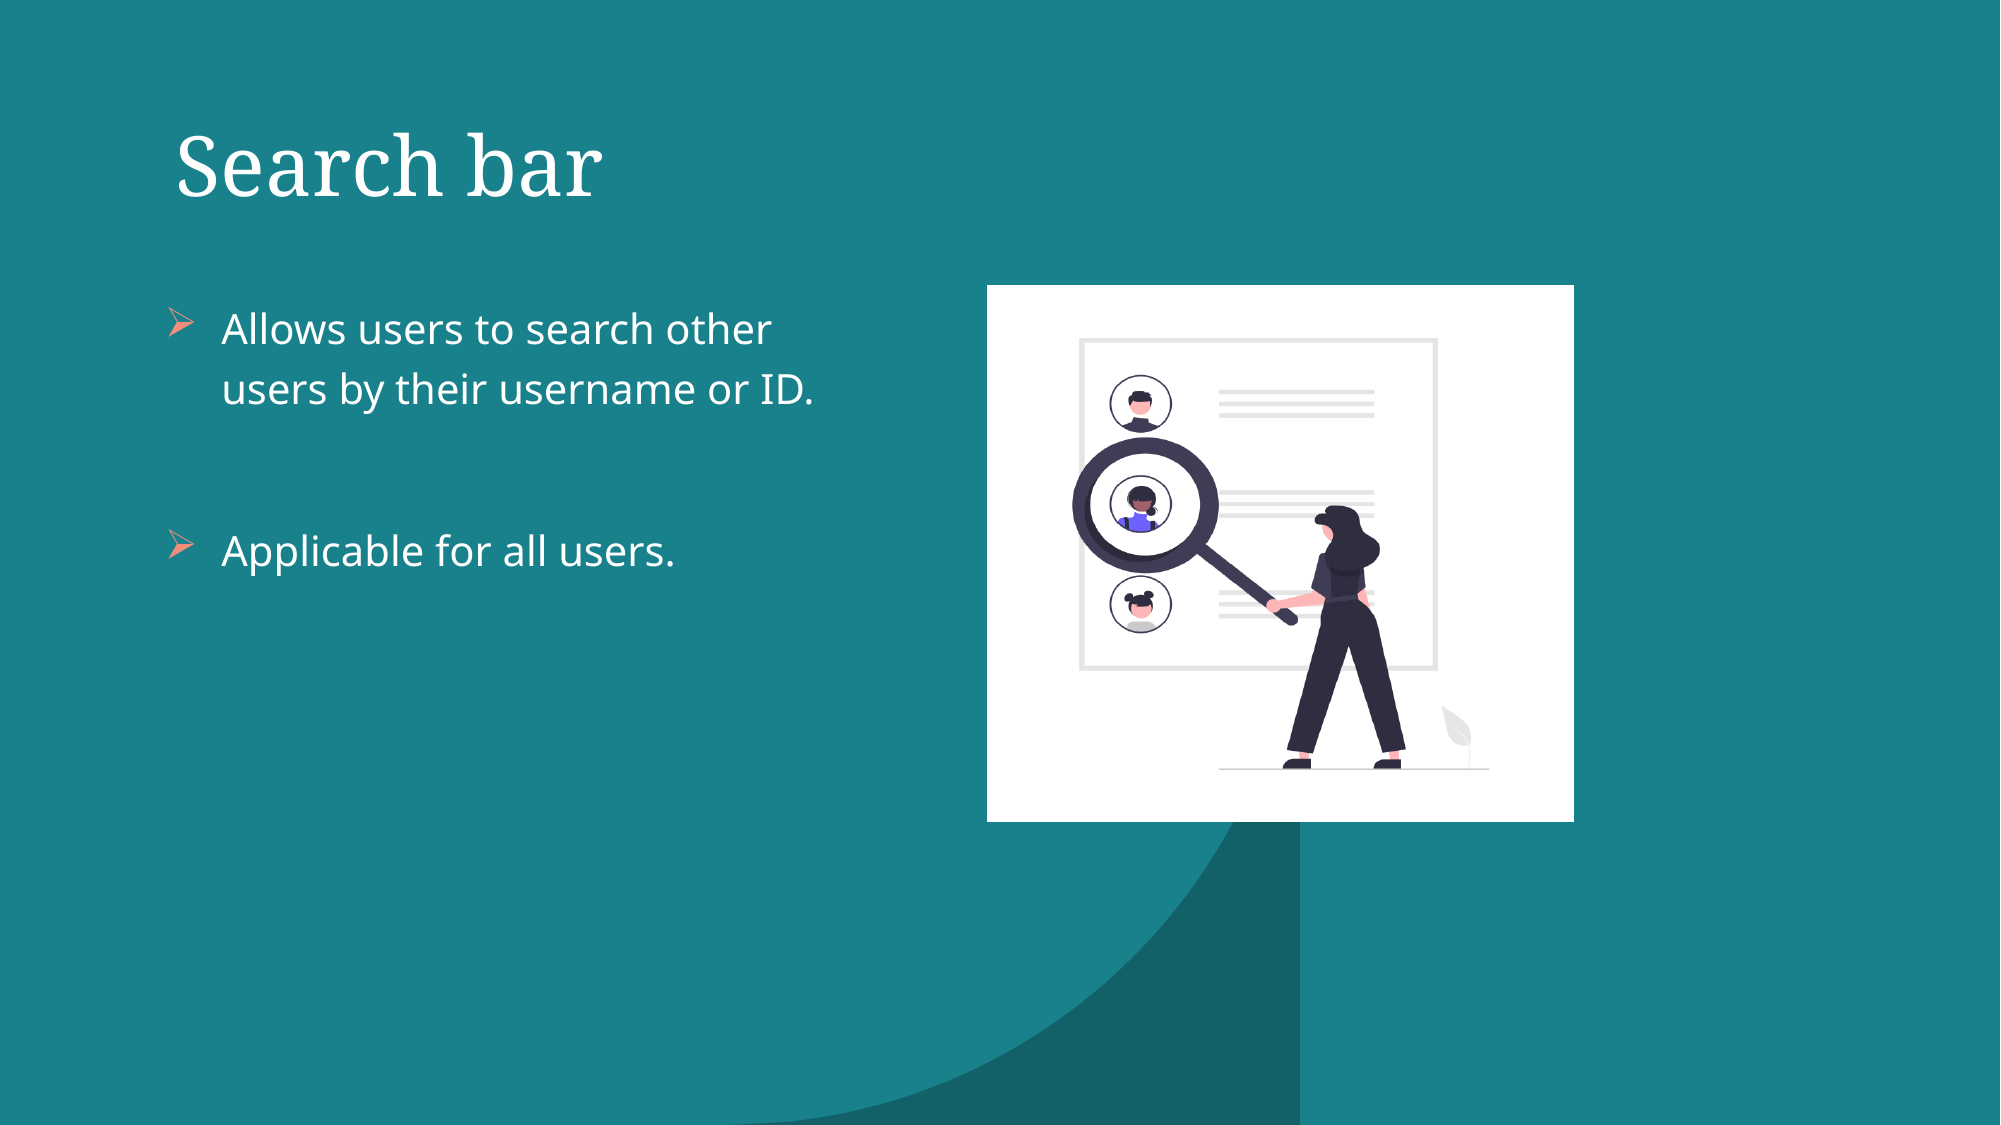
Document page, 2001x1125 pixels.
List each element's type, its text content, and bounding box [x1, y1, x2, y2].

text_box Allows users to search other users by their username or ID. Applicable for all users. [149, 285, 868, 951]
title Search bar [160, 98, 1106, 223]
picture [987, 285, 1574, 823]
